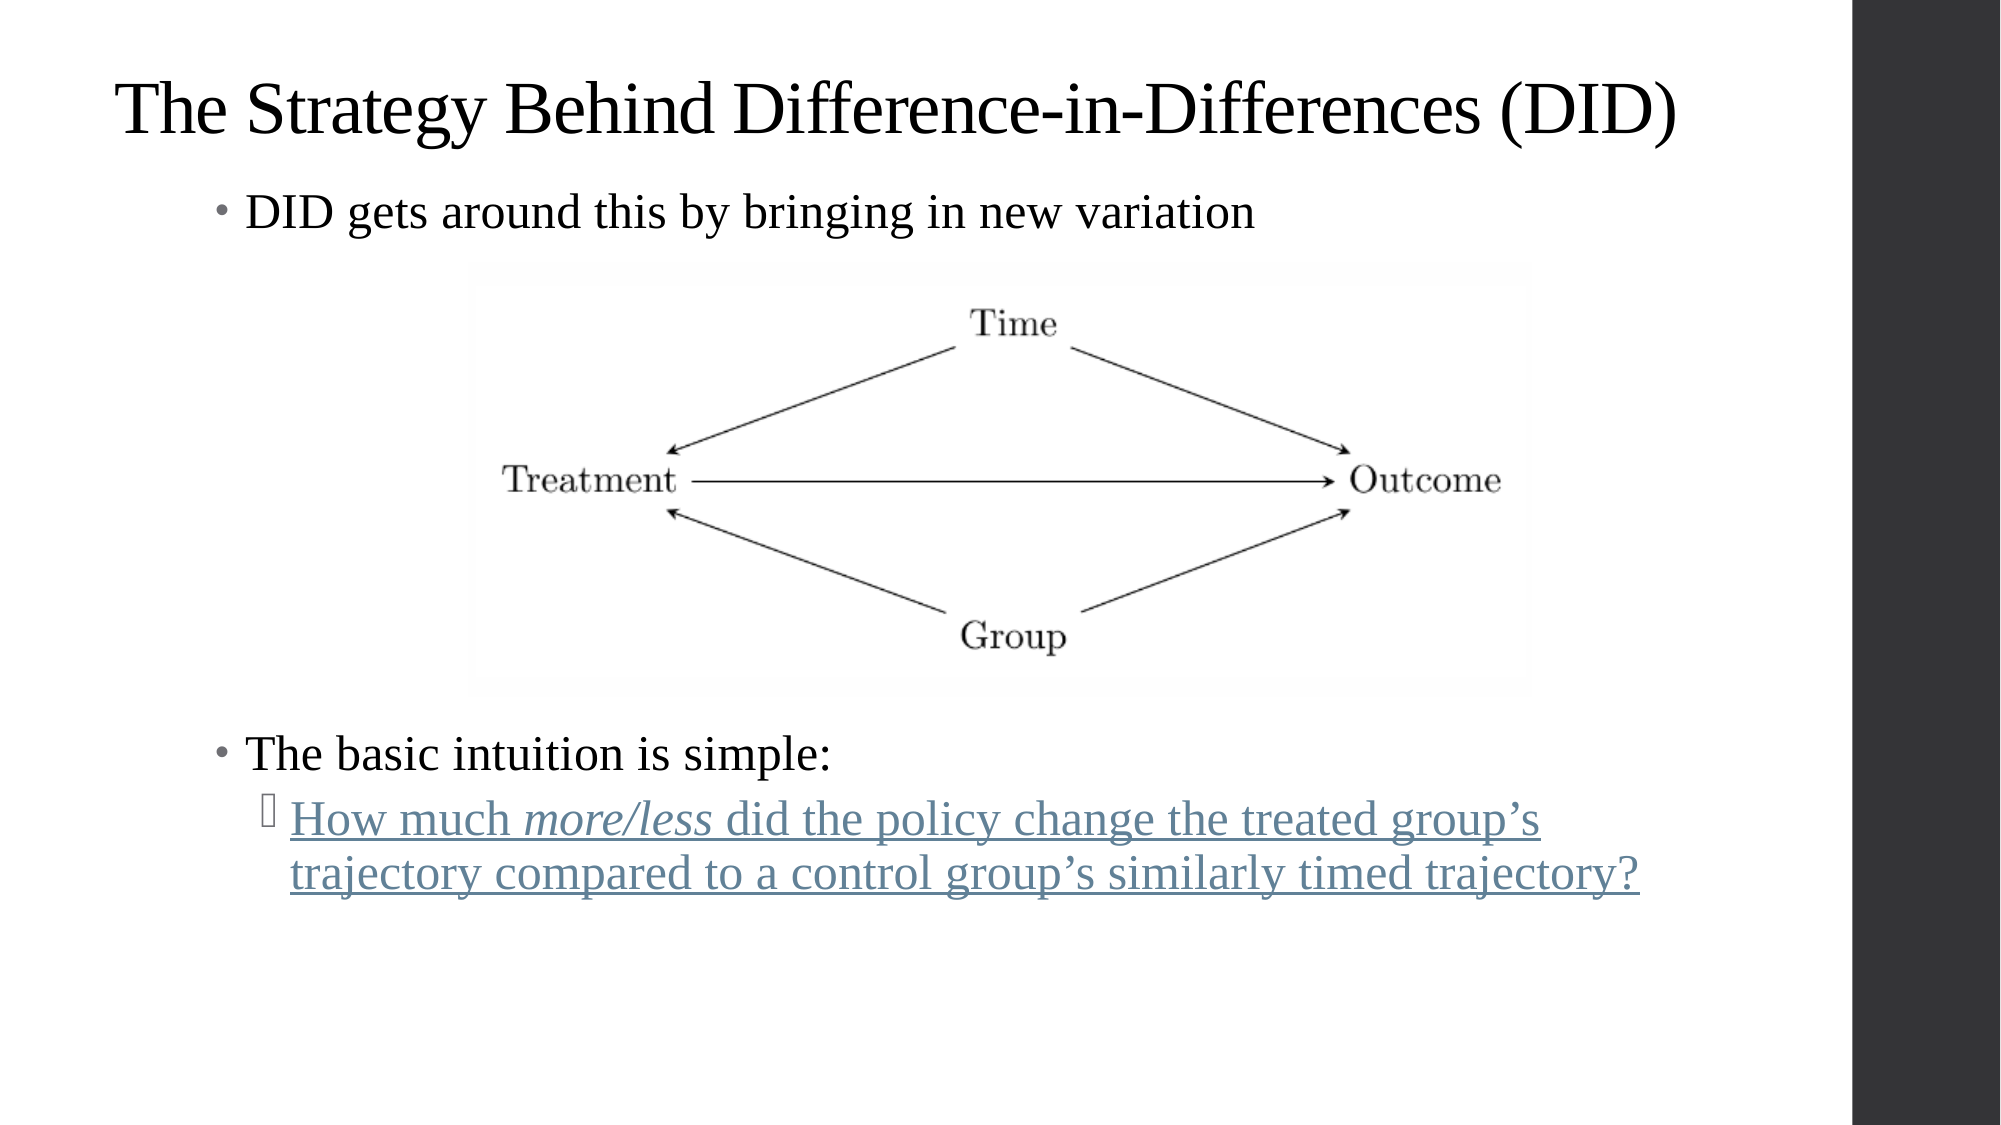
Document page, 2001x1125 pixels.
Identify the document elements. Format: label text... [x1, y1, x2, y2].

title The Strategy Behind Difference-in-Differences (DID) [99, 55, 1813, 158]
list DID gets around this by bringing in new variation The basic intuition is simple: How much more/less did the policy change the treated group’s trajectory compared to a control group’s similarly timed trajectory? [200, 174, 1743, 1019]
picture [468, 262, 1532, 698]
